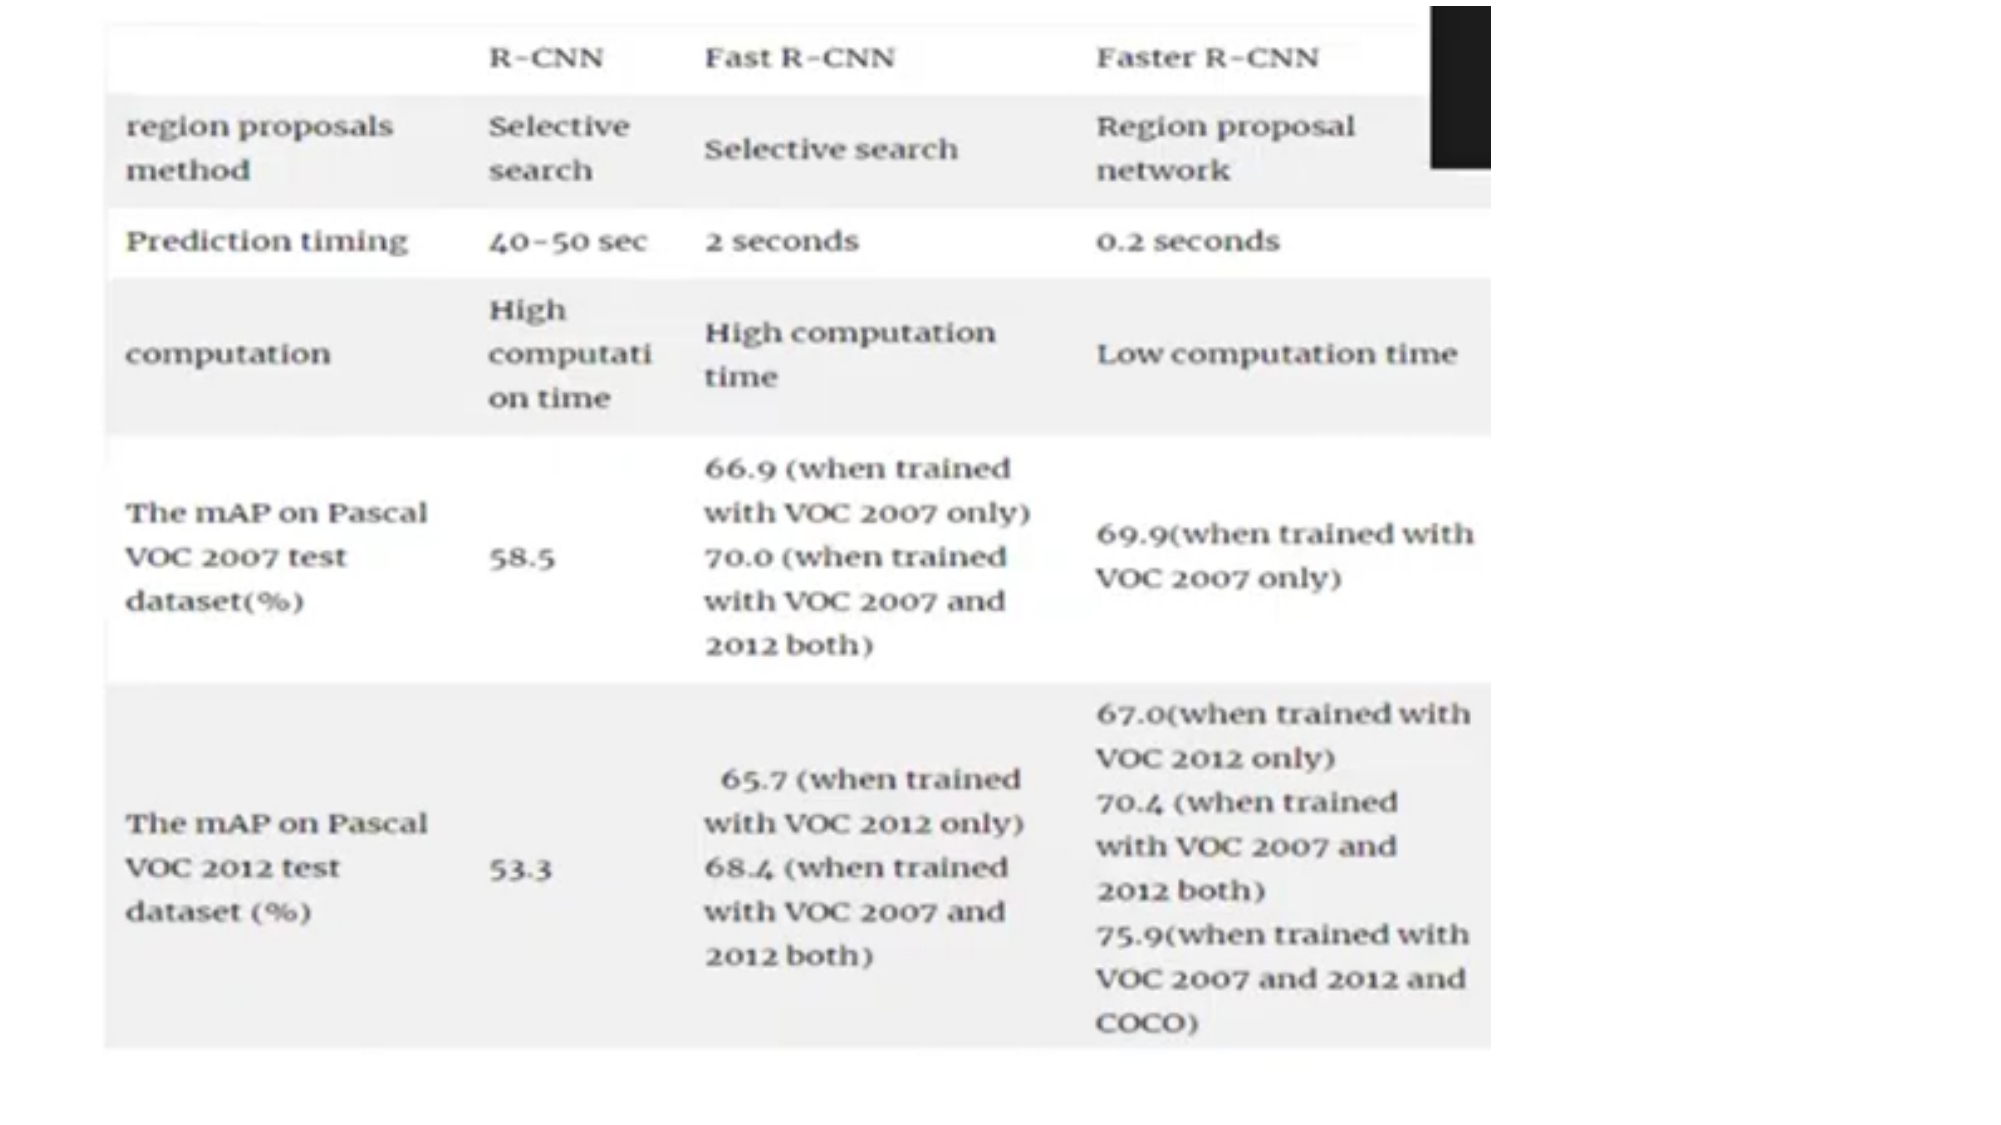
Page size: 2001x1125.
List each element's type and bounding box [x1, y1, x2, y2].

picture [89, 6, 1491, 1069]
